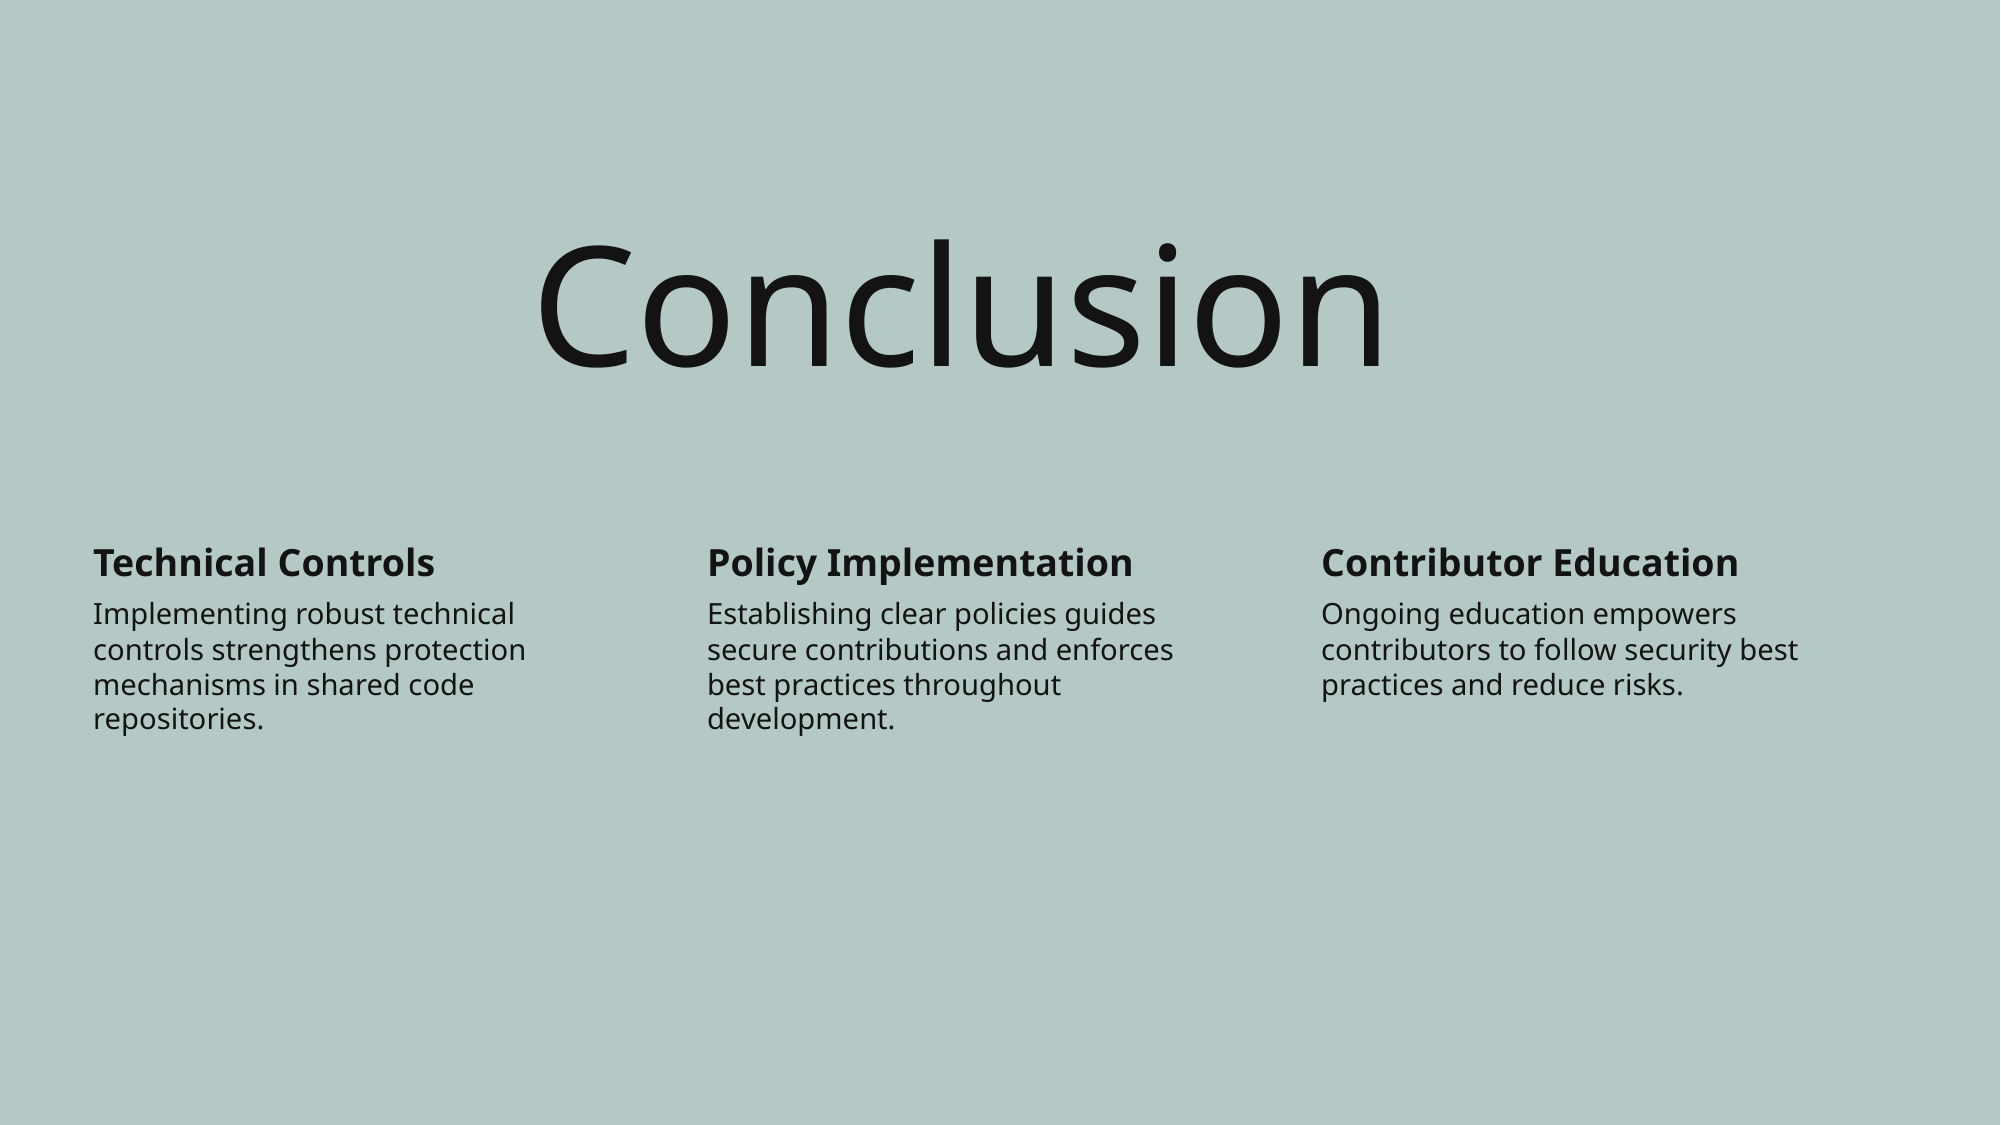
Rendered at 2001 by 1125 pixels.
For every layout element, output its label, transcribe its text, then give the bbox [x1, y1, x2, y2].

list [70, 535, 1858, 1001]
title Conclusion [516, 143, 2000, 410]
